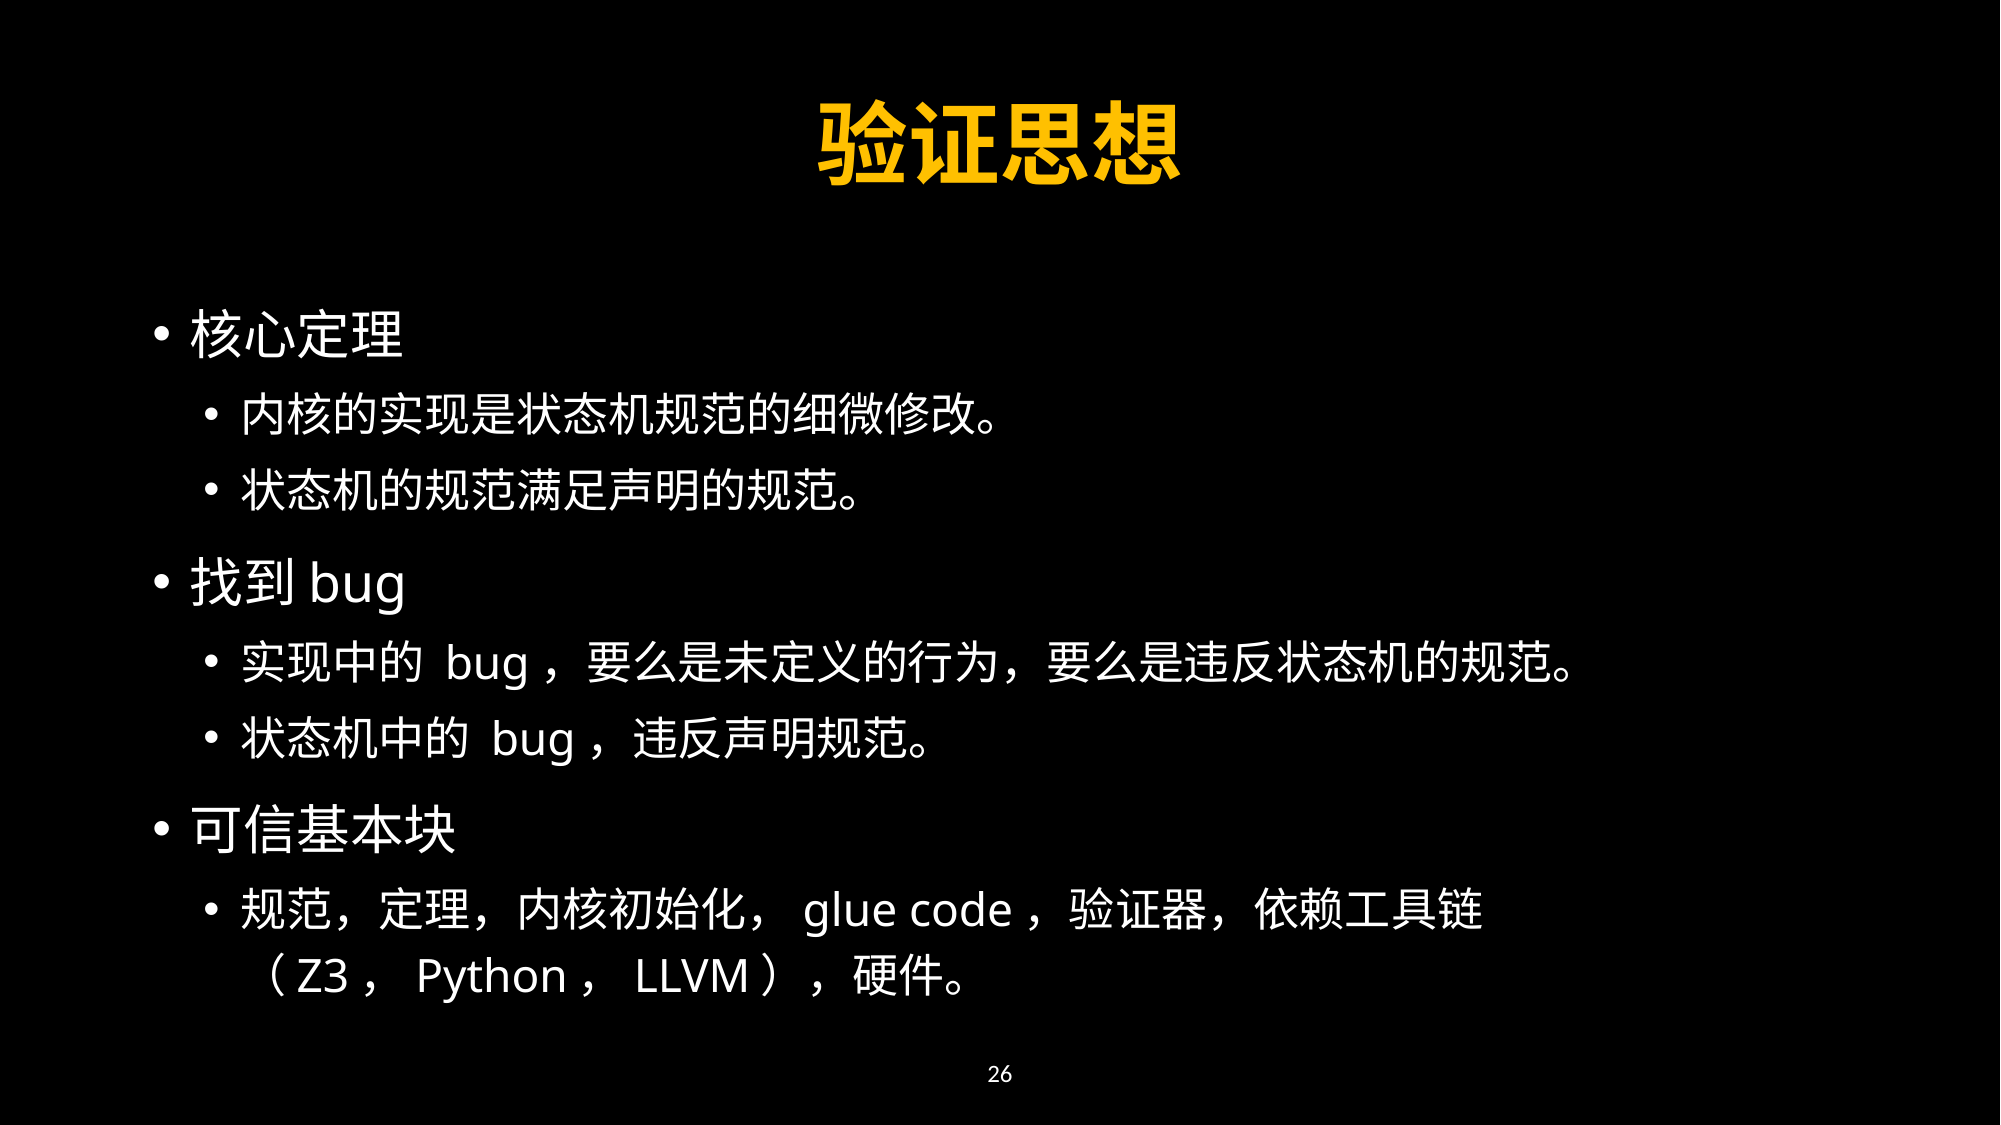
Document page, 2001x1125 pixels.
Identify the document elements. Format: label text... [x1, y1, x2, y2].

list 核心定理 内核的实现是状态机规范的细微修改。 状态机的规范满足声明的规范。 找到bug 实现中的 bug，要么是未定义的行为，要么是违反状态机的规范。 状态机中的 bug，违反声明规范。 可信基本块 规范，定理，内核初始化，glue code，验证器，依赖工具链（Z3，Python，LLVM），硬件。 [137, 280, 2000, 1014]
slide_number 26 [774, 1042, 1225, 1103]
title 验证思想 [137, 59, 1863, 238]
